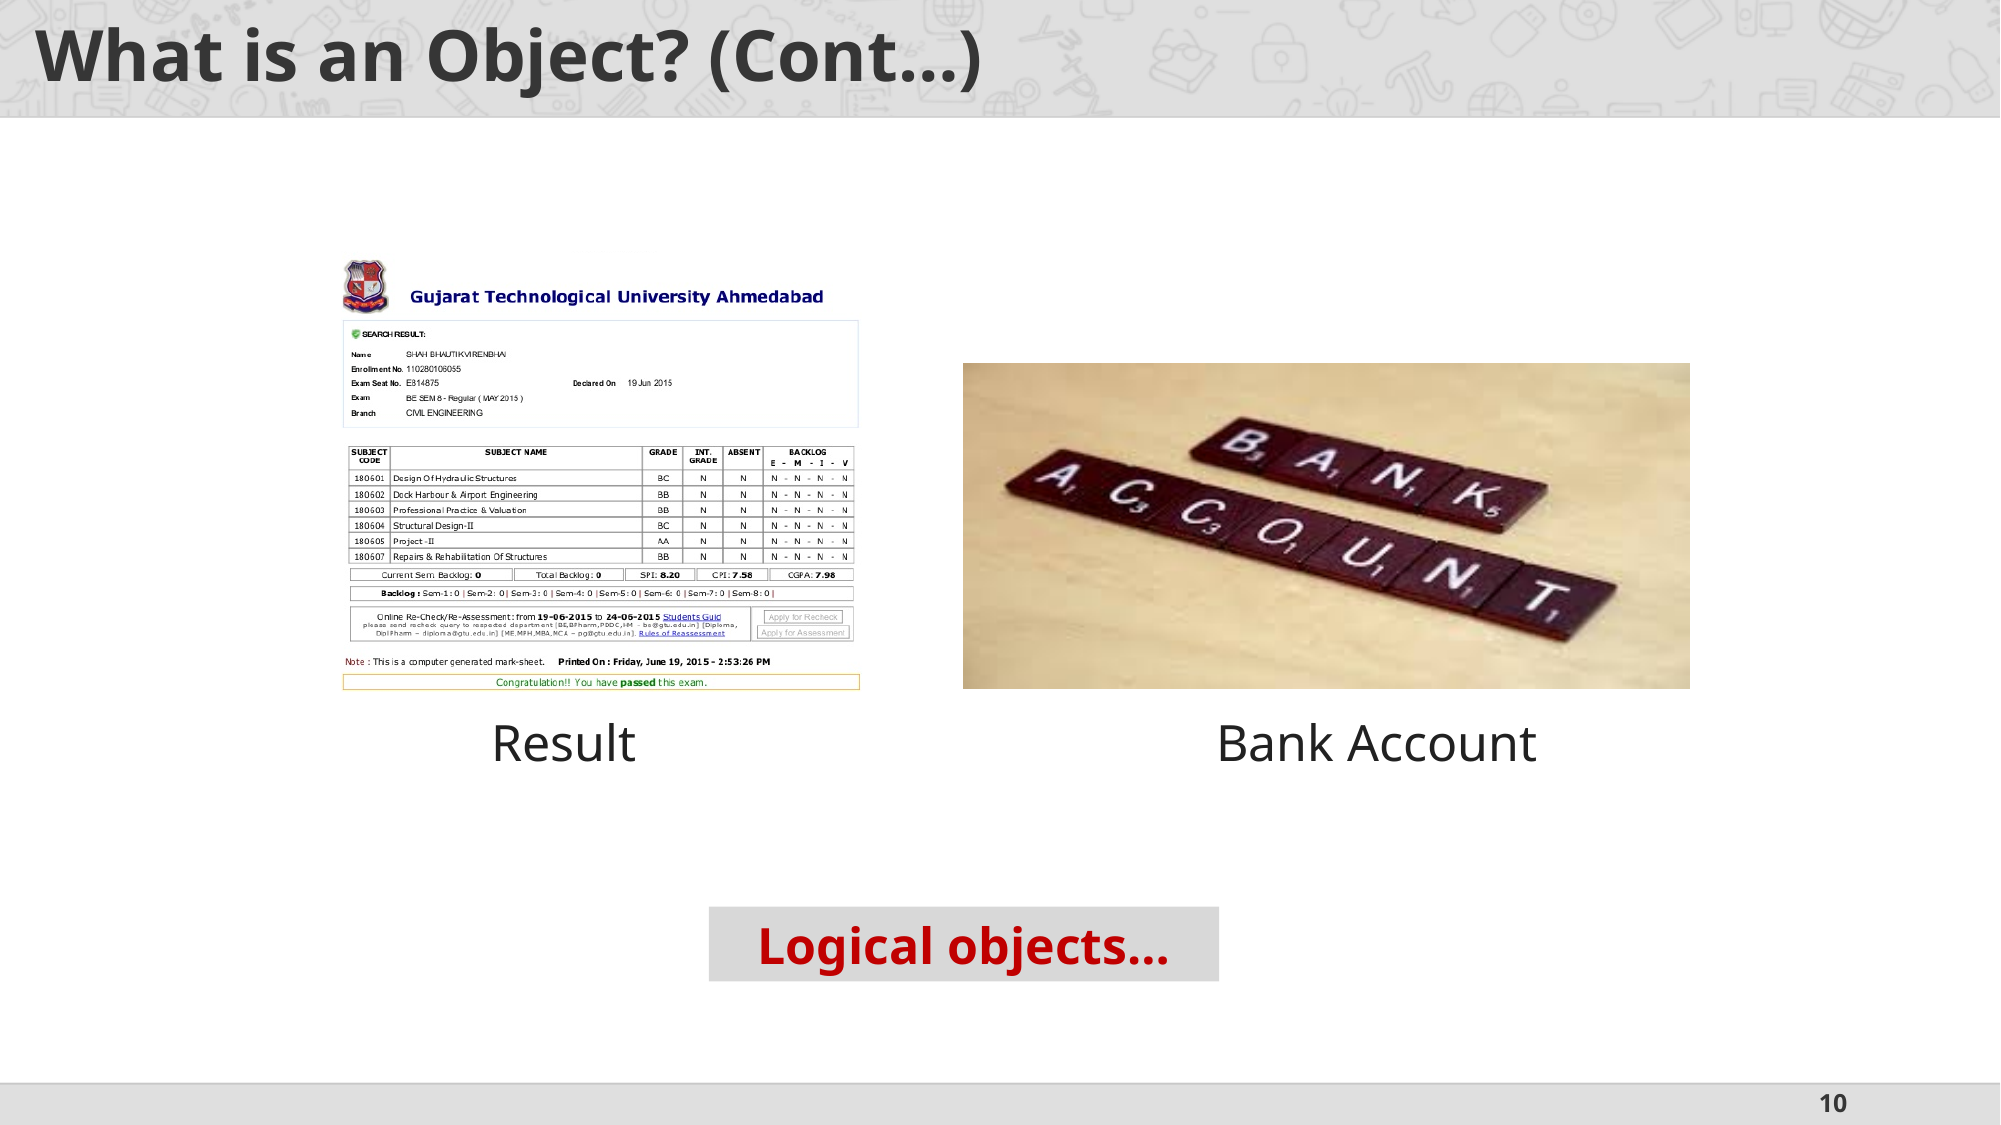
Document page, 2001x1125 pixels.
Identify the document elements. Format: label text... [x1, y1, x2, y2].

text_box Logical objects… [708, 906, 1220, 982]
picture [341, 251, 864, 698]
picture [963, 363, 1690, 689]
title What is an Object? (Cont…) [0, 0, 2000, 117]
text_box Bank Account [1201, 704, 1567, 780]
text_box Result [476, 704, 666, 780]
